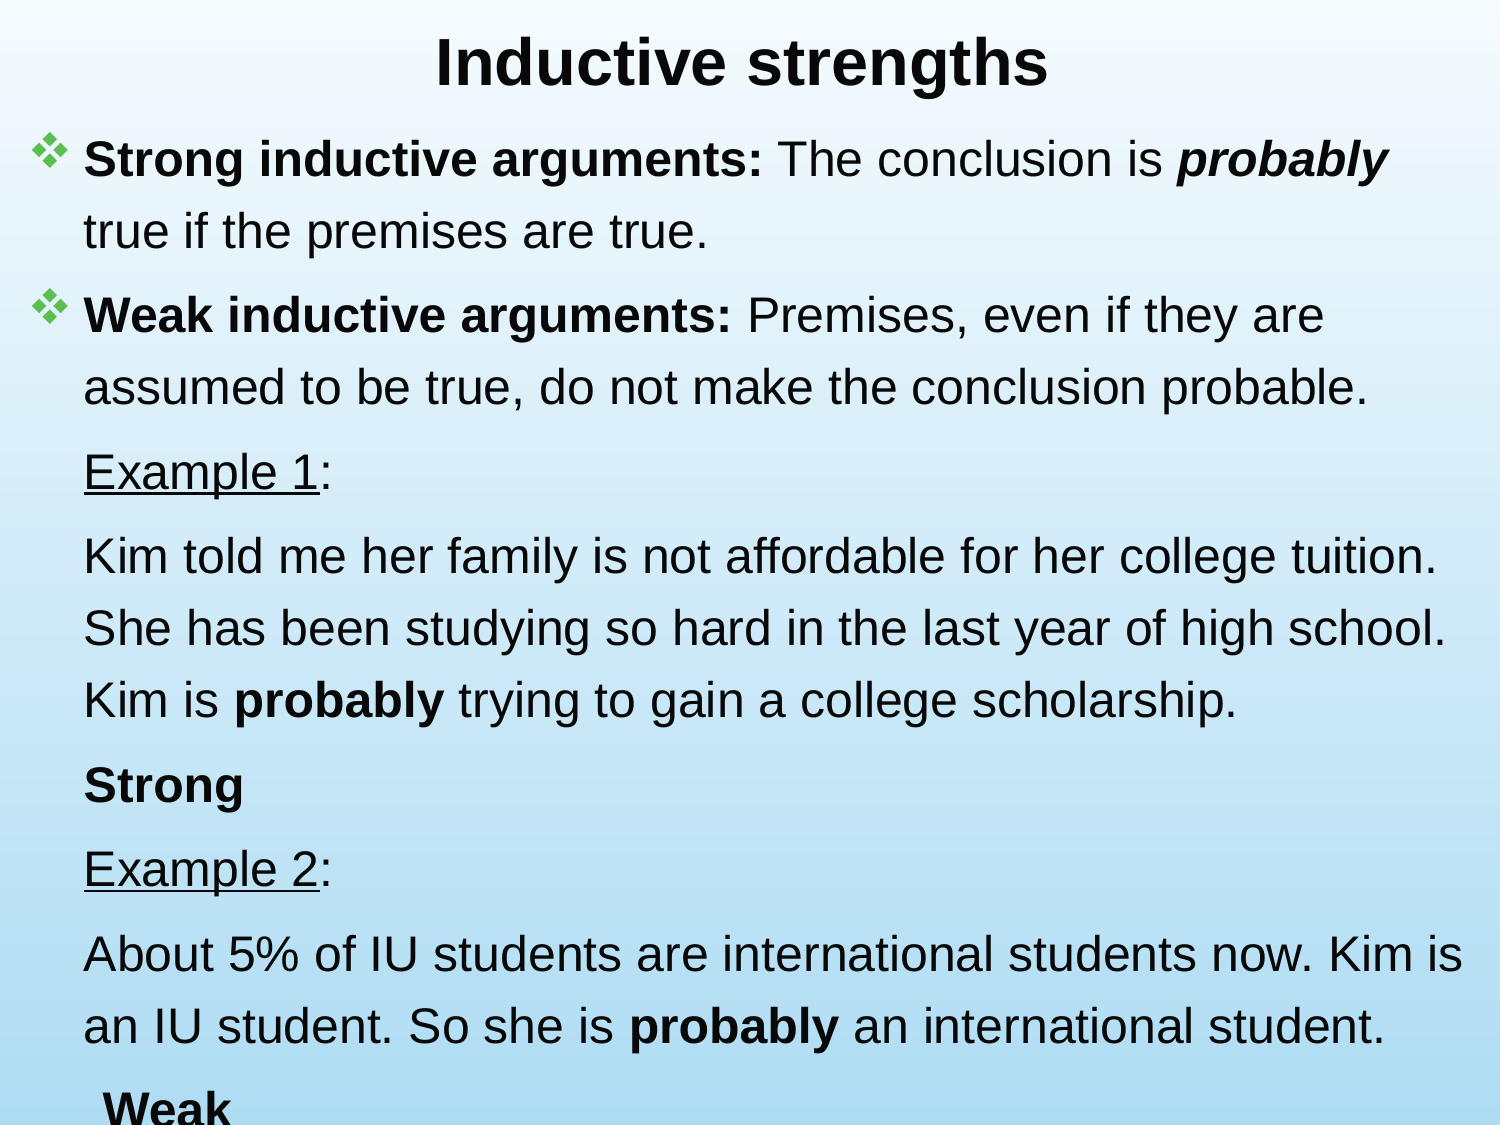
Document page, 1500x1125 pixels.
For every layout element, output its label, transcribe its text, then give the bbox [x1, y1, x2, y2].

list Strong inductive arguments: The conclusion is probably true if the premises are true. Weak inductive arguments: Premises, even if they are assumed to be true, do not make the conclusion probable. Example 1: Kim told me her family is not affordable for her college tuition. She has been studying so hard in the last year of high school. Kim is probably trying to gain a college scholarship. Strong Example 2: About 5% of IU students are international students now. Kim is an IU student. So she is probably an international student. Weak [12, 106, 1488, 932]
title Inductive strengths [68, 12, 1419, 105]
